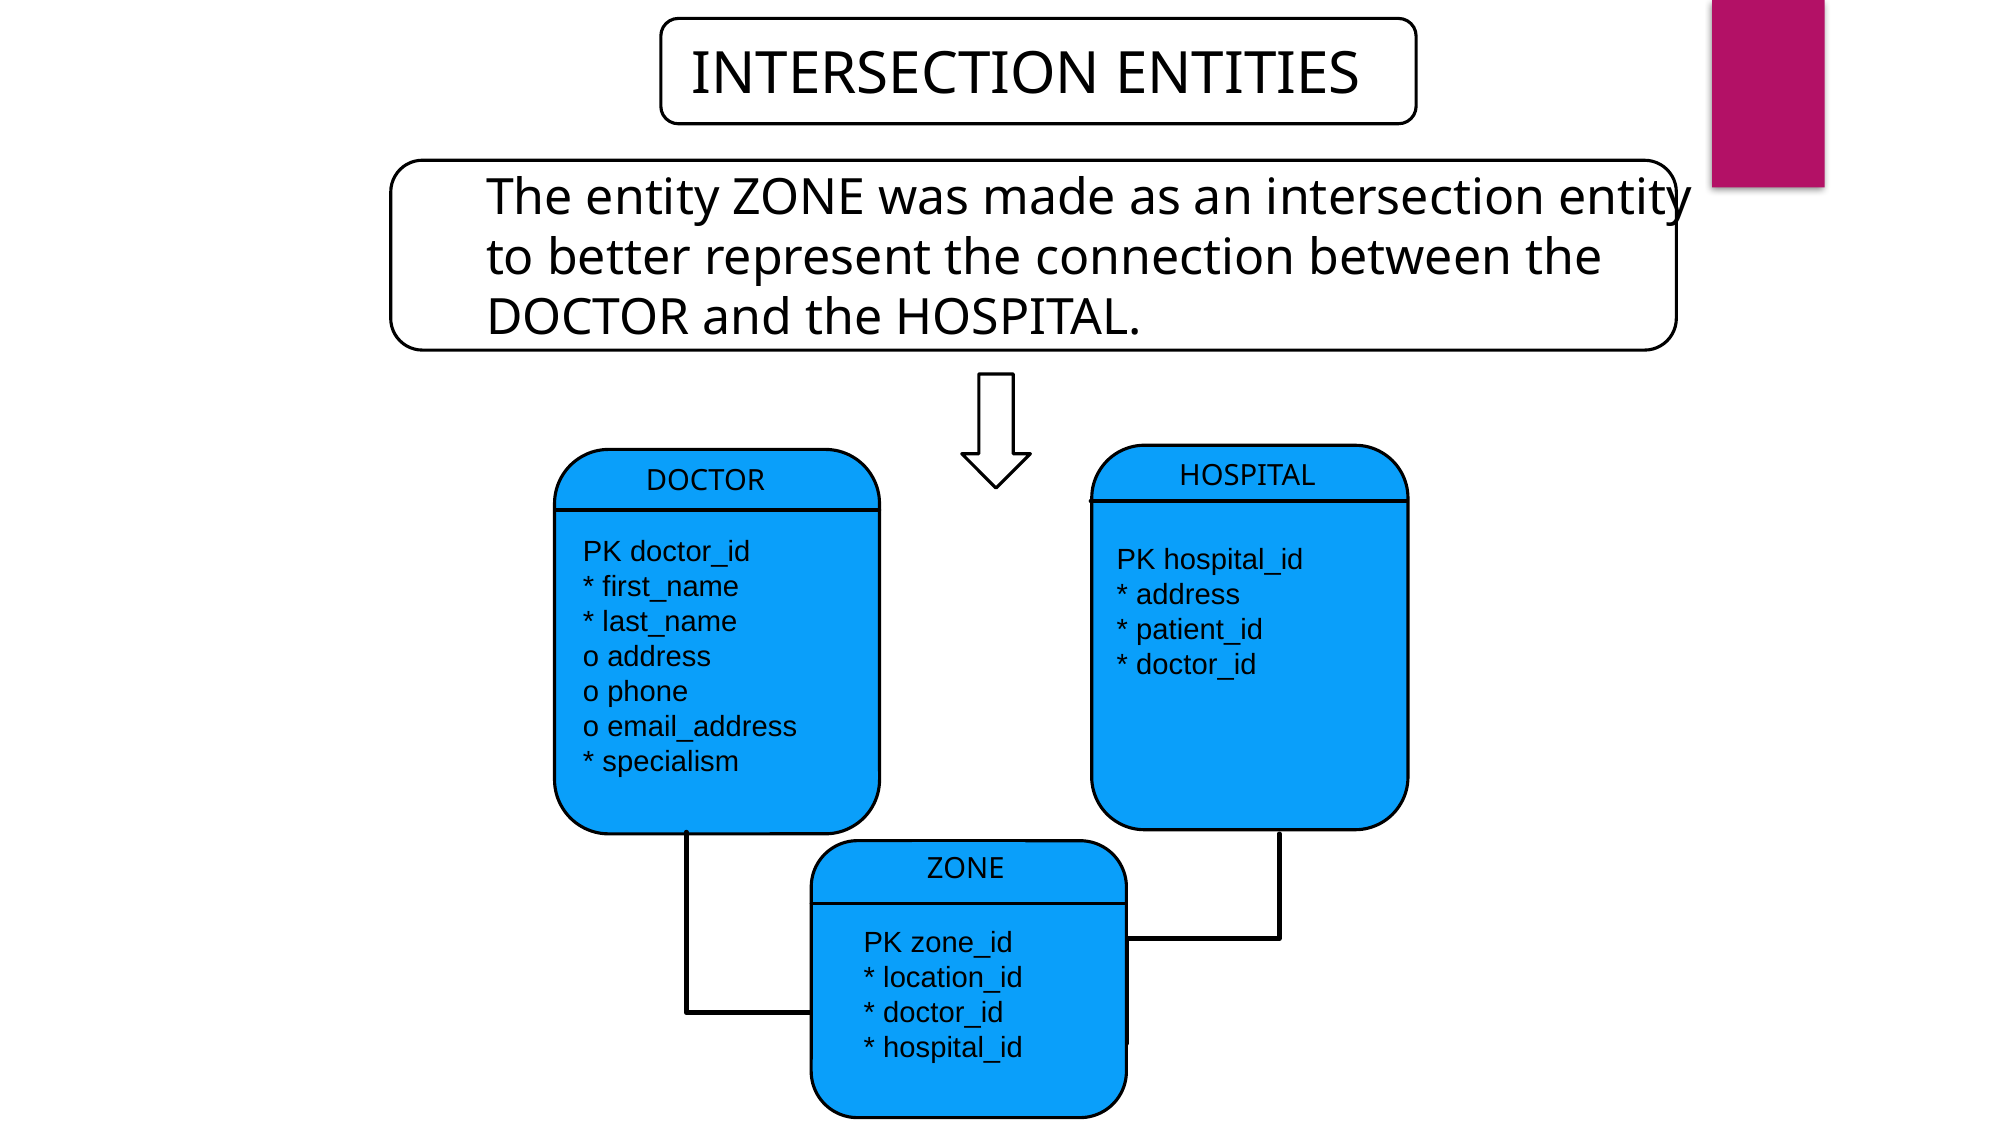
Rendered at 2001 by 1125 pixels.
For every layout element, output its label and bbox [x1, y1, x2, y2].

text_box [1090, 445, 1409, 830]
text_box [657, 860, 839, 985]
text_box [810, 840, 1127, 1118]
text_box [390, 156, 1710, 354]
text_box [960, 372, 1032, 490]
text_box [554, 449, 880, 835]
text_box [1098, 862, 1308, 1015]
text_box [660, 18, 1417, 124]
